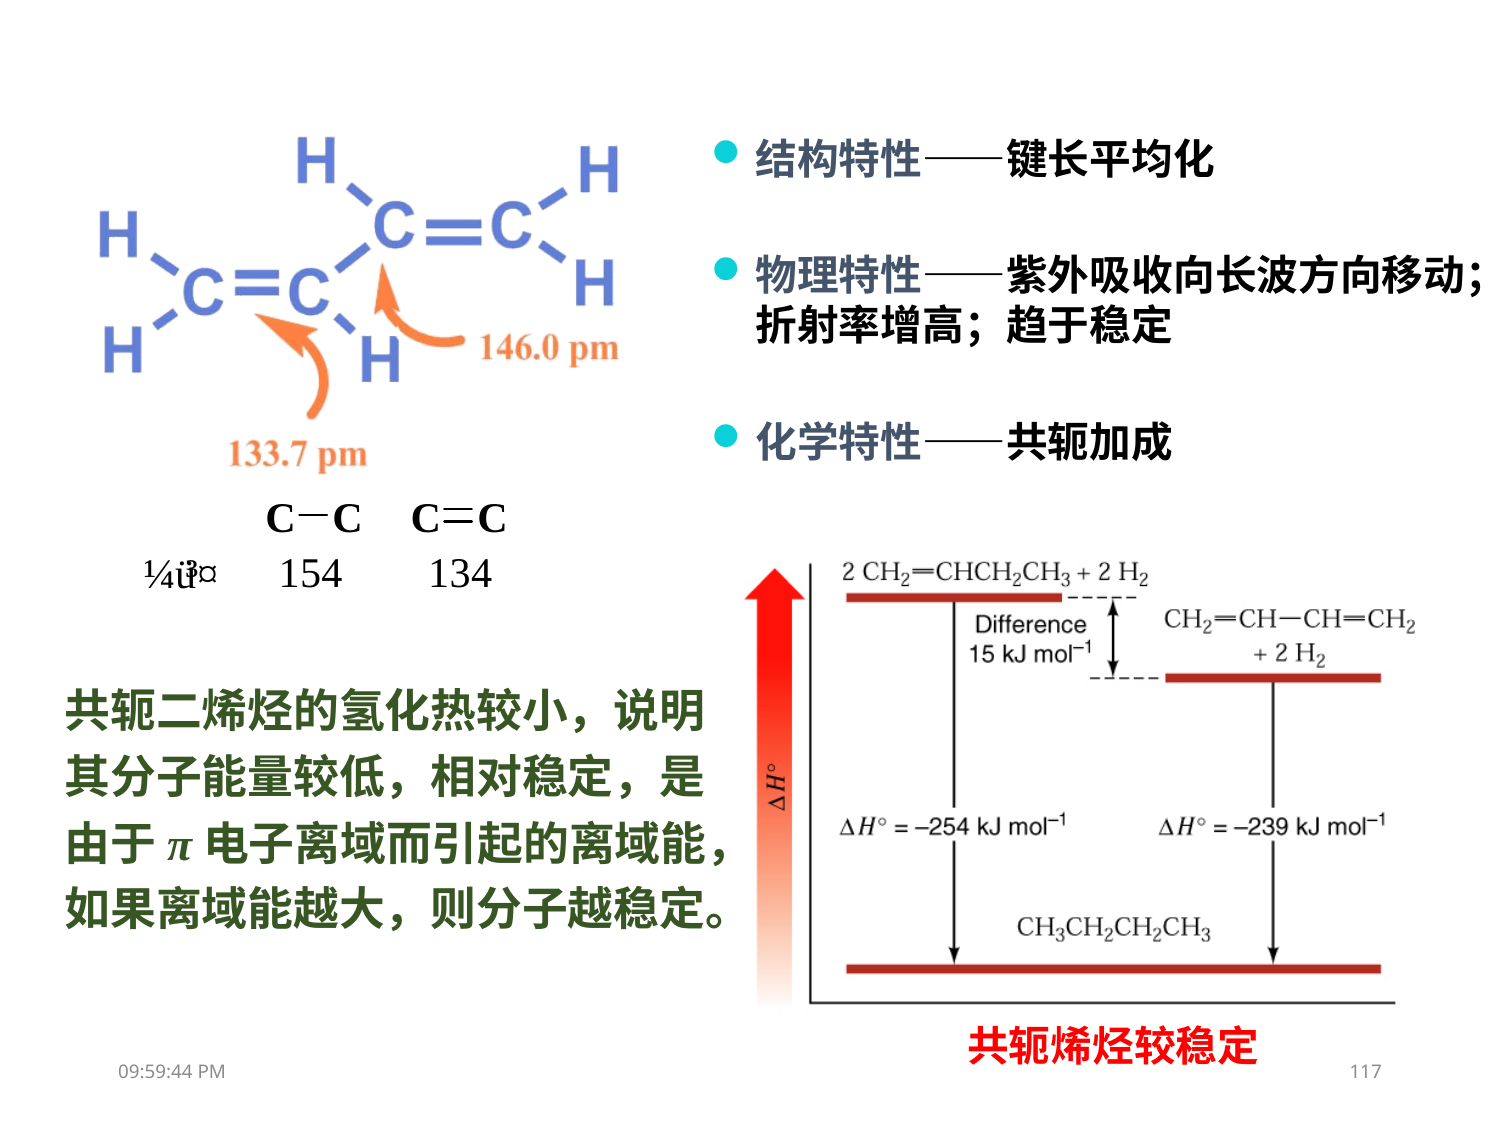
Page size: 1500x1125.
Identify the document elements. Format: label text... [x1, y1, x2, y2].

text_box 结构特性——键长平均化 物理特性——紫外吸收向长波方向移动；折射率增高；趋于稳定 化学特性——共轭加成 [696, 125, 1488, 550]
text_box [137, 496, 513, 599]
picture [79, 124, 667, 498]
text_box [696, 501, 1466, 1016]
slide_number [103, 1042, 441, 1103]
slide_number 117 [1059, 1042, 1397, 1103]
text_box 共轭烯烃较稳定 [952, 1016, 1275, 1078]
text_box 共轭二烯烃的氢化热较小，说明其分子能量较低，相对稳定，是由于π电子离域而引起的离域能，如果离域能越大，则分子越稳定。 [50, 663, 696, 943]
